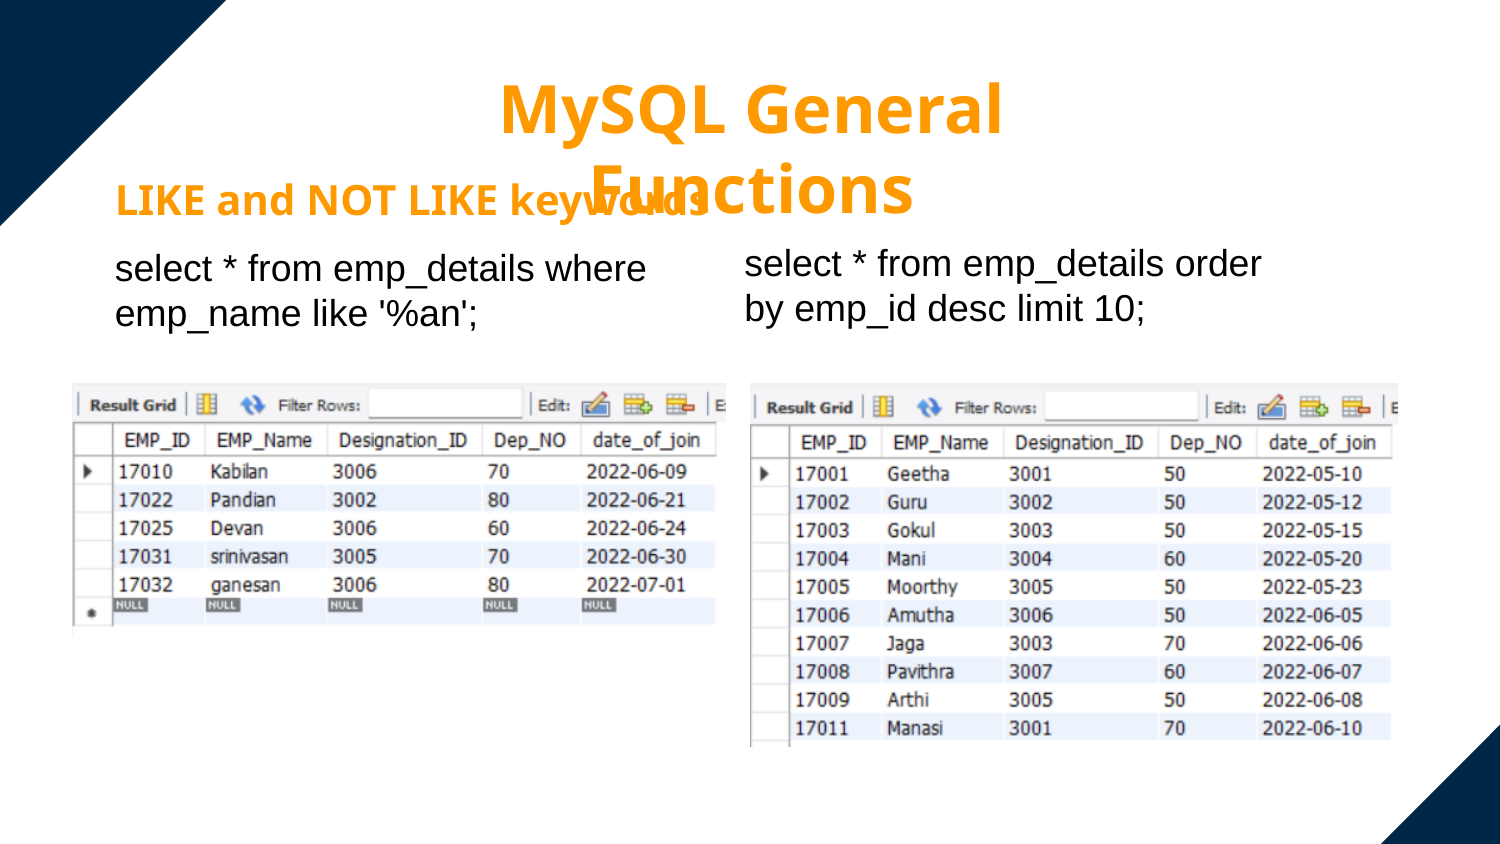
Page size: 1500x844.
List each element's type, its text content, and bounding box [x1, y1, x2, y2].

text_box select * from emp_details where emp_name like '%an'; [99, 236, 698, 342]
picture [72, 383, 726, 637]
text_box LIKE and NOT LIKE keywords [99, 166, 833, 232]
text_box [1377, 721, 1500, 844]
text_box MySQL General Functions [330, 59, 1174, 232]
text_box select * from emp_details order by emp_id desc limit 10; [729, 232, 1311, 337]
picture [749, 383, 1398, 747]
text_box [0, 0, 229, 229]
